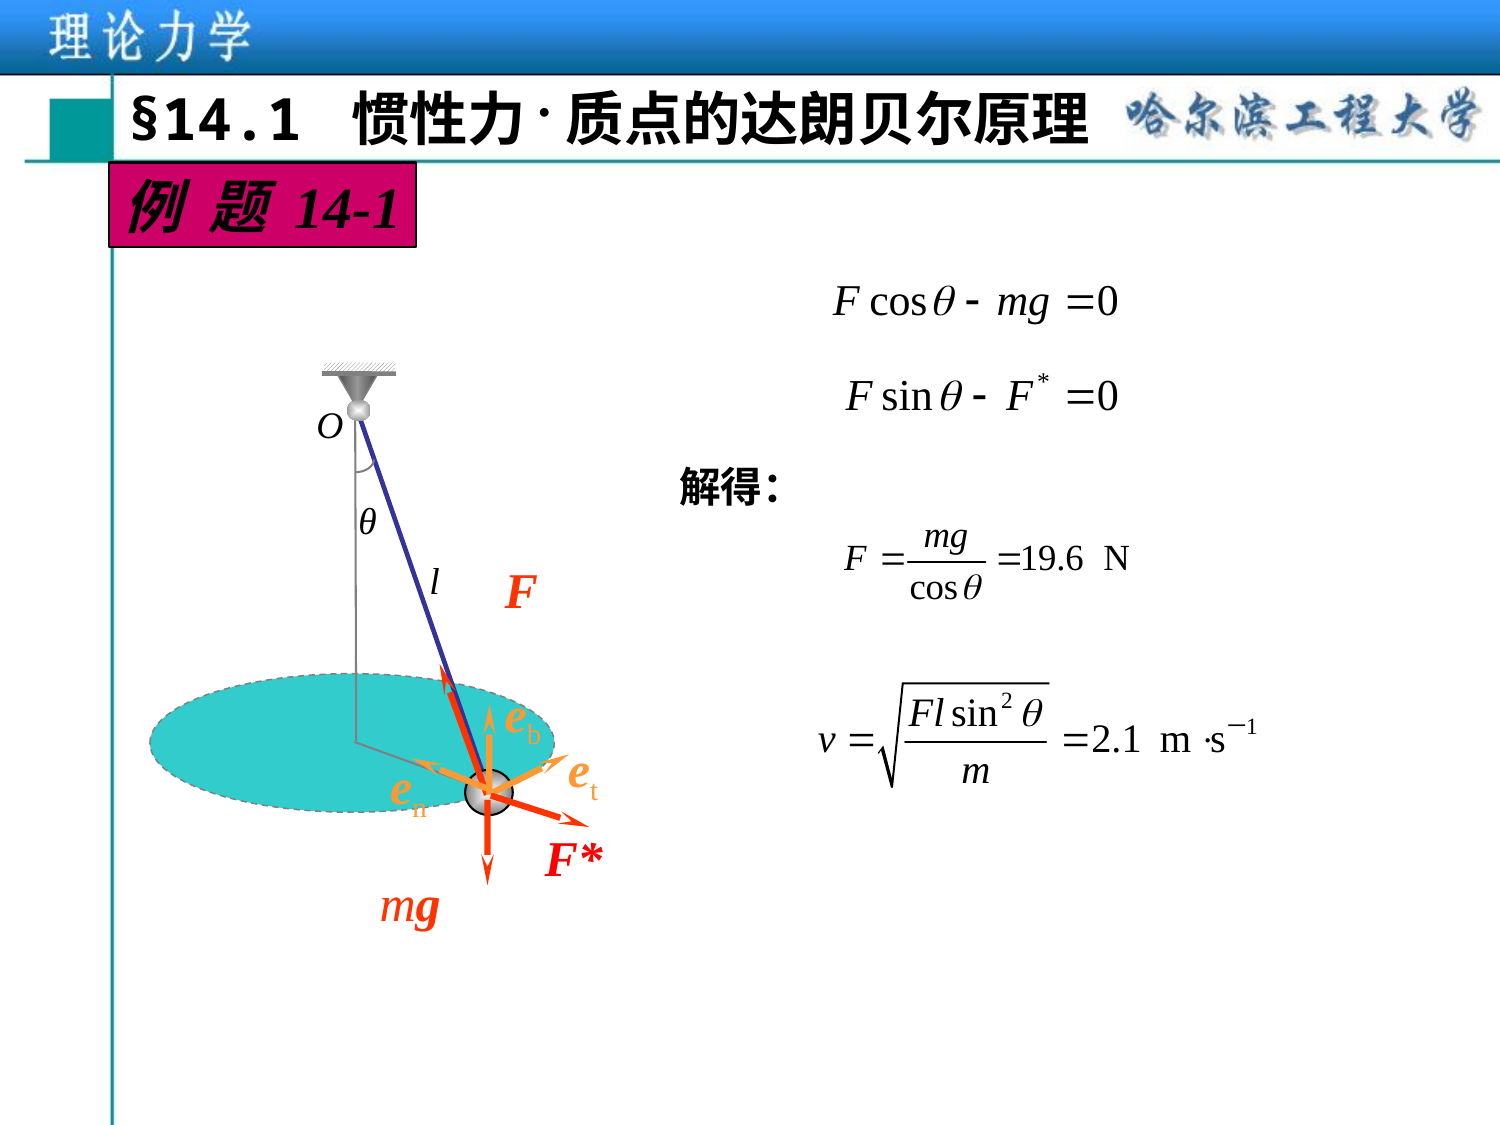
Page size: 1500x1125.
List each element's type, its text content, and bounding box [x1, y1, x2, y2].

text_box 解得： [664, 453, 838, 519]
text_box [112, 74, 1125, 161]
text_box 例 题 14-1 [108, 162, 417, 248]
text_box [149, 362, 631, 939]
picture [0, 0, 1500, 1125]
